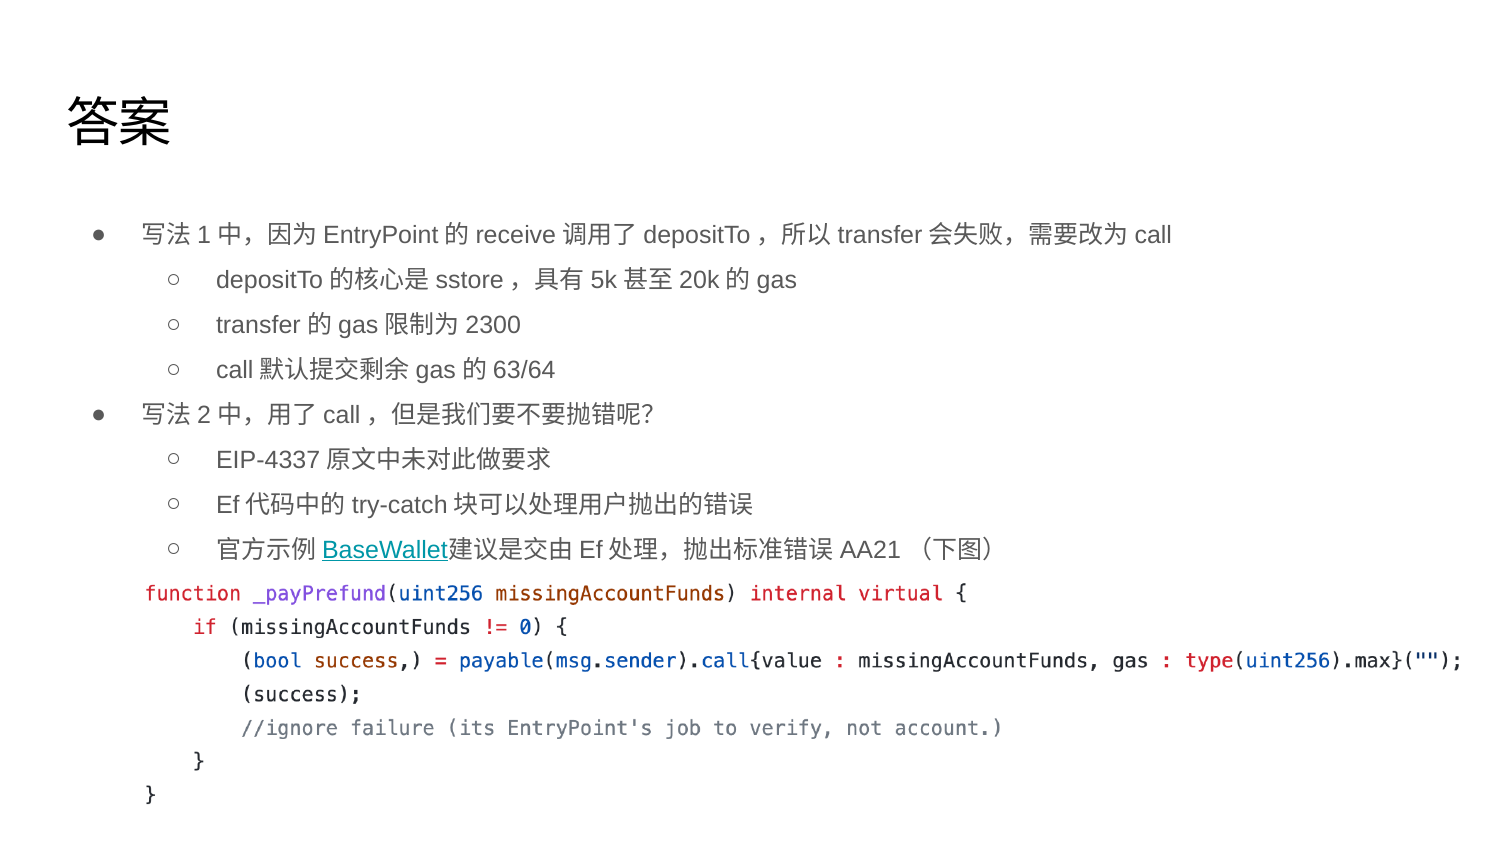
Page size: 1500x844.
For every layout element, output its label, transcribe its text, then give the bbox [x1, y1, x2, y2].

title 答案 [51, 72, 1449, 167]
list 写法1中，因为EntryPoint的receive调用了depositTo，所以transfer会失败，需要改为call depositTo的核心是sstore，具有5k甚至20k的gas transfer的gas限制为2300 call默认提交剩余gas的63/64 写法2中，用了call，但是我们要不要抛错呢？ EIP-4337原文中未对此做要求 Ef代码中的try-catch块可以处理用户抛出的错误 官方示例BaseWallet建议是交由Ef处理，抛出标准错误AA21（下图） [51, 189, 1449, 463]
picture [112, 573, 1500, 820]
